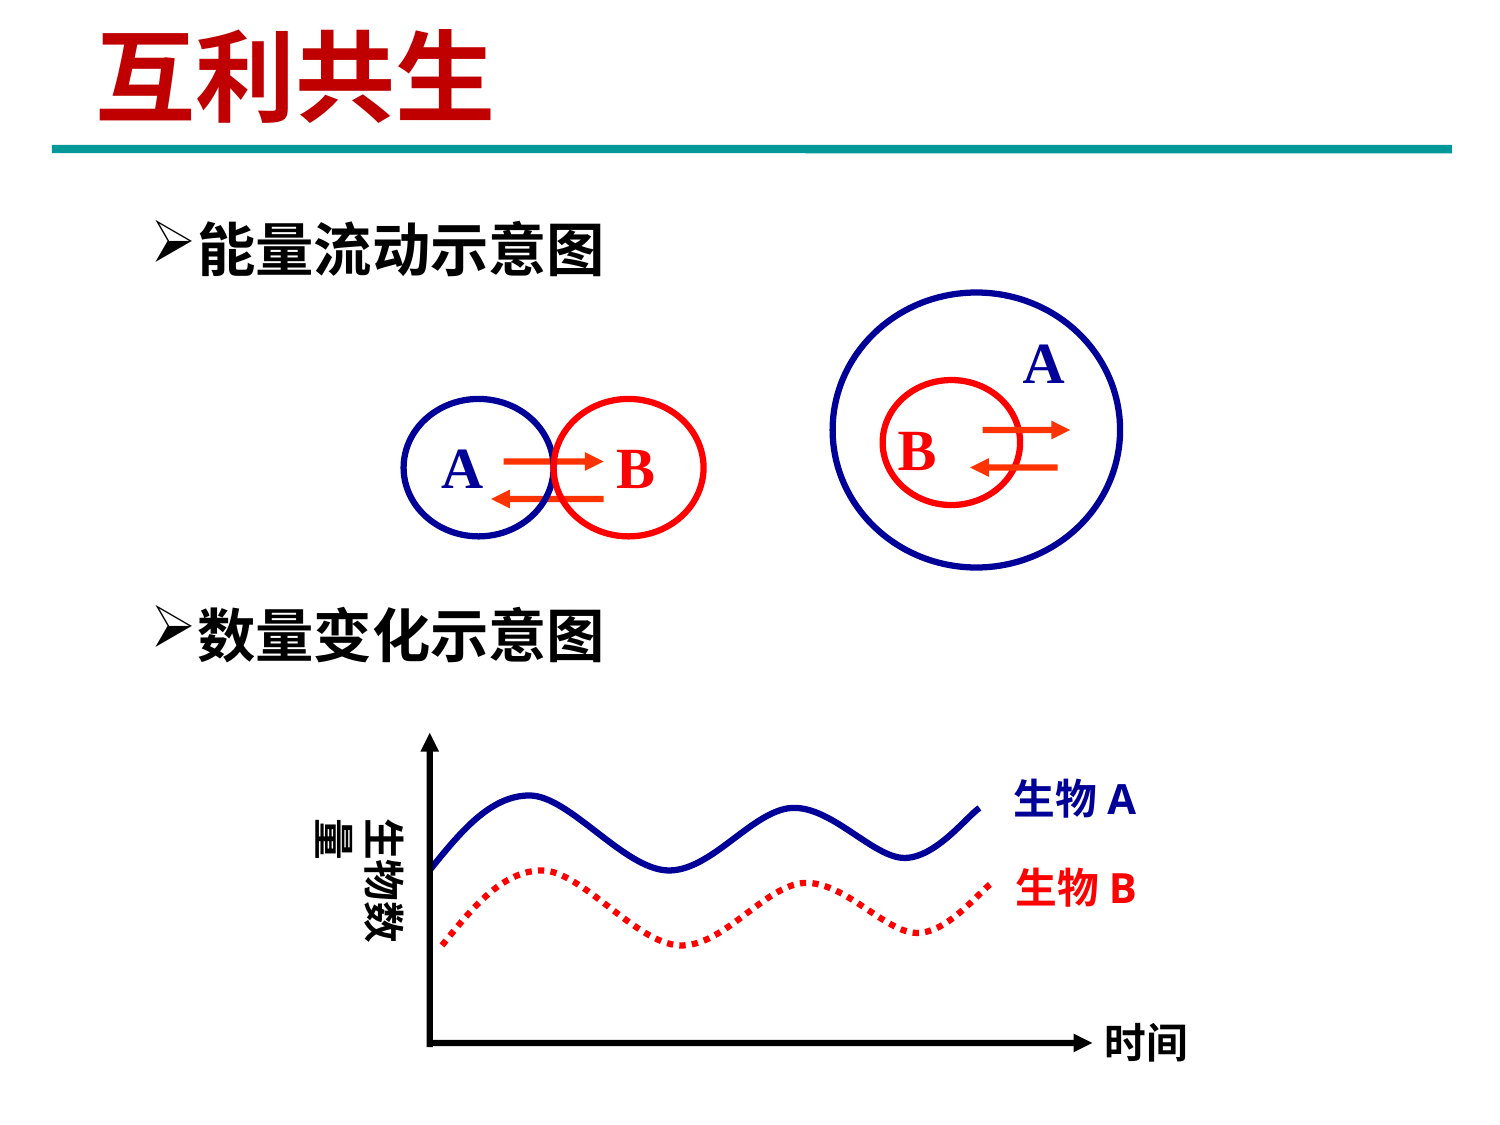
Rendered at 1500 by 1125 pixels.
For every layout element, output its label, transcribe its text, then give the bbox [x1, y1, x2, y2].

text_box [832, 292, 1121, 568]
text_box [336, 732, 1204, 1076]
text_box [553, 398, 704, 537]
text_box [403, 398, 553, 537]
text_box 能量流动示意图 [135, 206, 621, 291]
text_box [882, 379, 1021, 506]
text_box 互利共生 [52, 7, 538, 143]
text_box 数量变化示意图 [135, 591, 621, 677]
